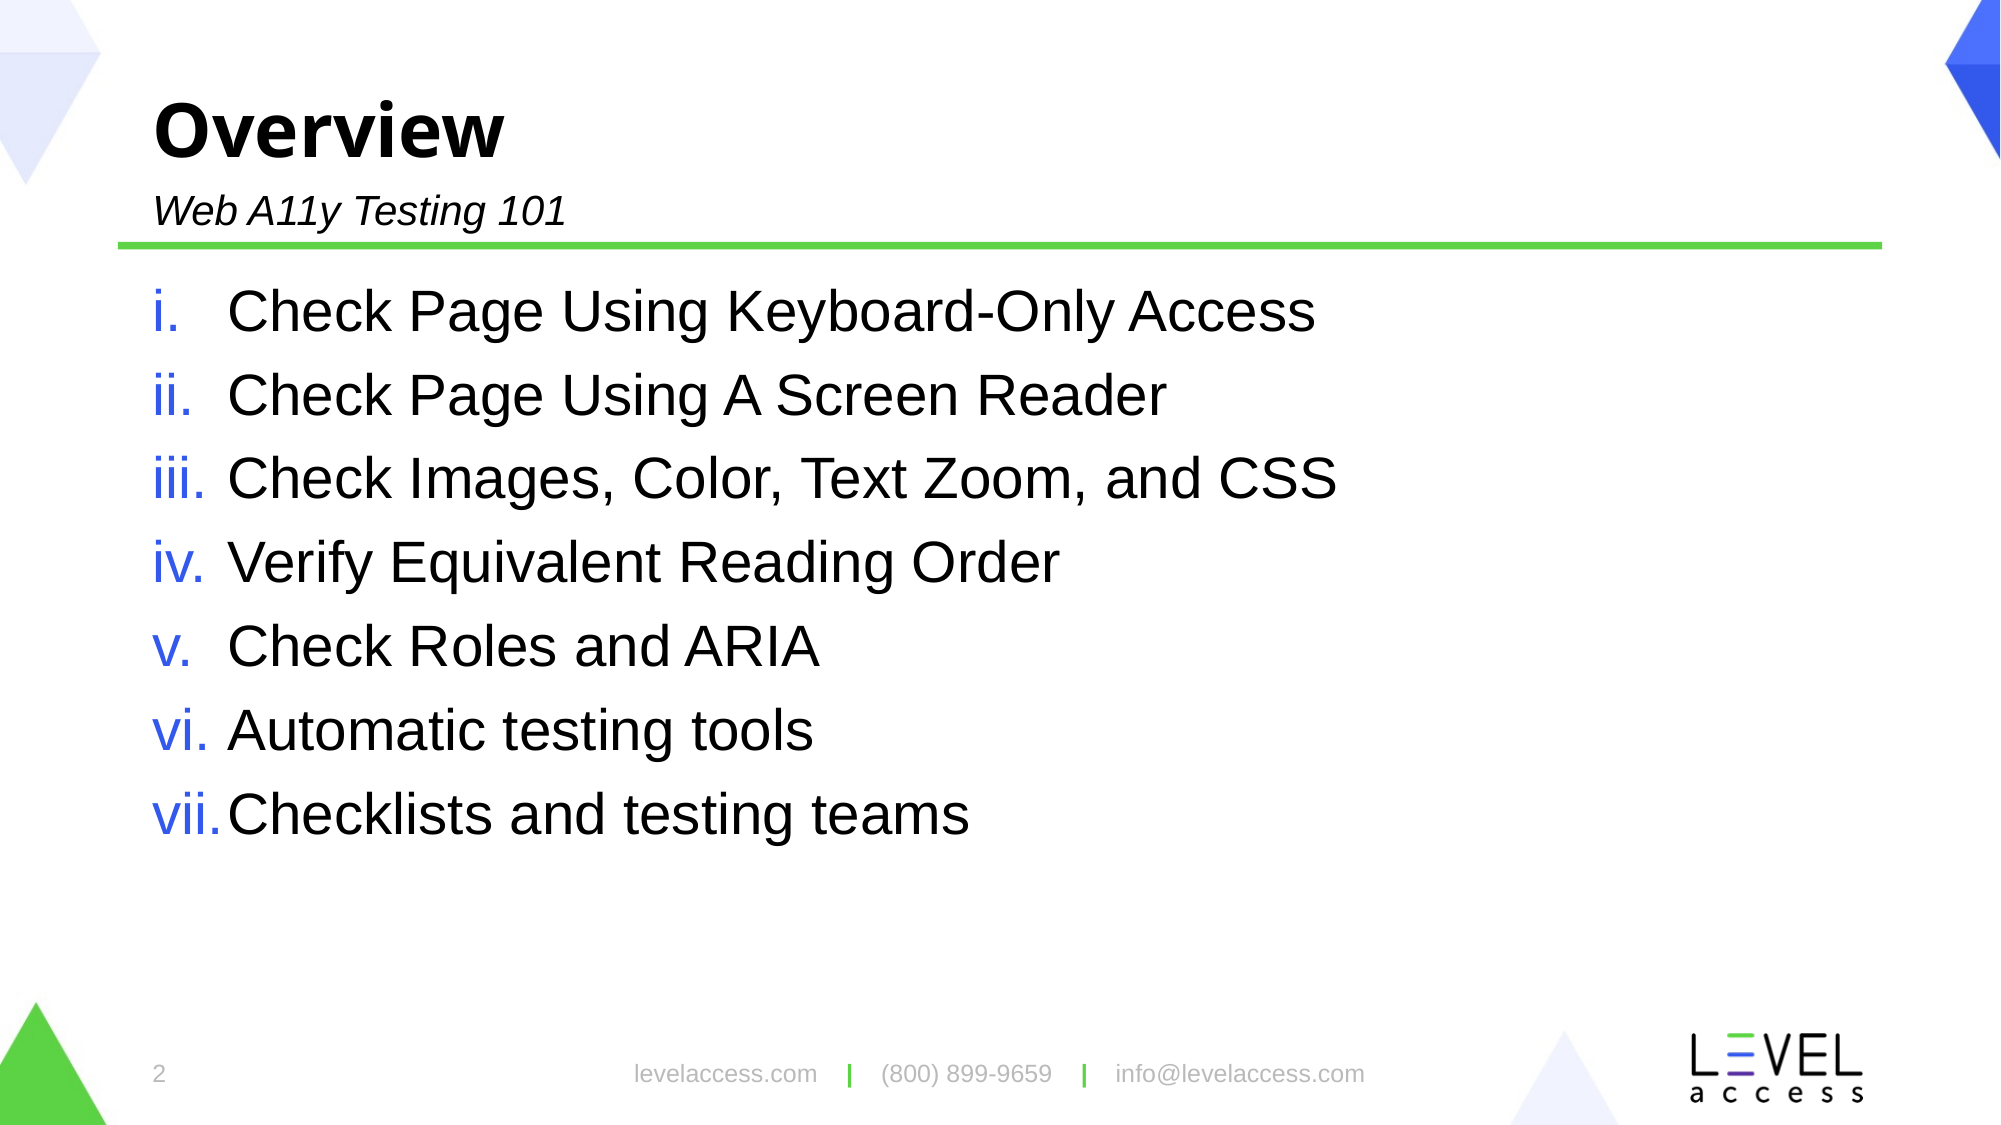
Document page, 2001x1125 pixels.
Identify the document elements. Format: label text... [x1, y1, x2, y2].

footer levelaccess.com | (800) 899-9659 | info@levelaccess.com [613, 1042, 1386, 1103]
title Overview [137, 77, 1863, 181]
list Check Page Using Keyboard-Only Access Check Page Using A Screen Reader Check Images, Color, Text Zoom, and CSS Verify Equivalent Reading Order Check Roles and ARIA Automatic testing tools Checklists and testing teams [137, 273, 1863, 1018]
subtitle Web A11y Testing 101 [137, 181, 1863, 243]
slide_number 2 [137, 1042, 588, 1103]
picture [0, 0, 2001, 1125]
